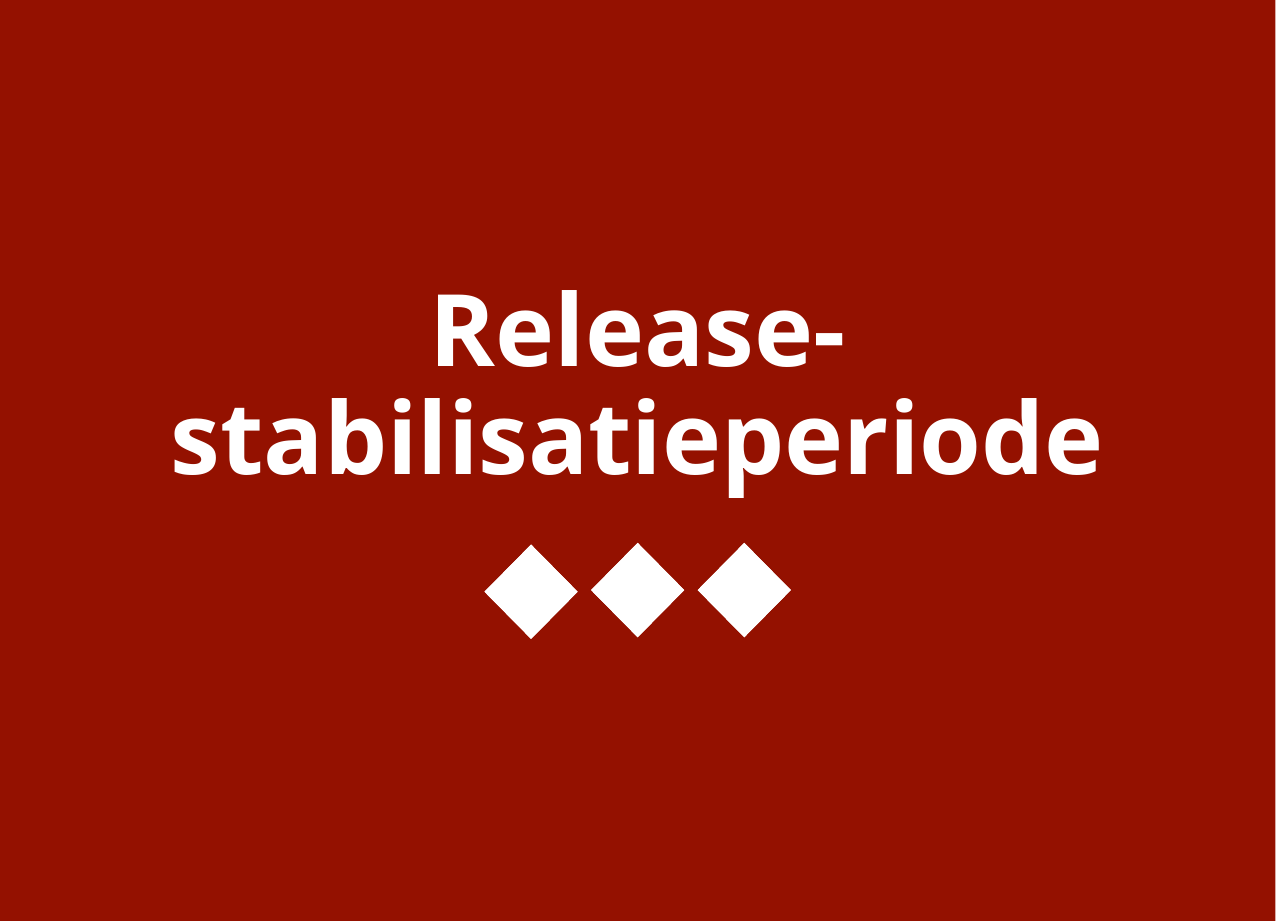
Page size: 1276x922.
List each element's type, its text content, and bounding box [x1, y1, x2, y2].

title Release-stabilisatieperiode [117, 257, 1158, 520]
